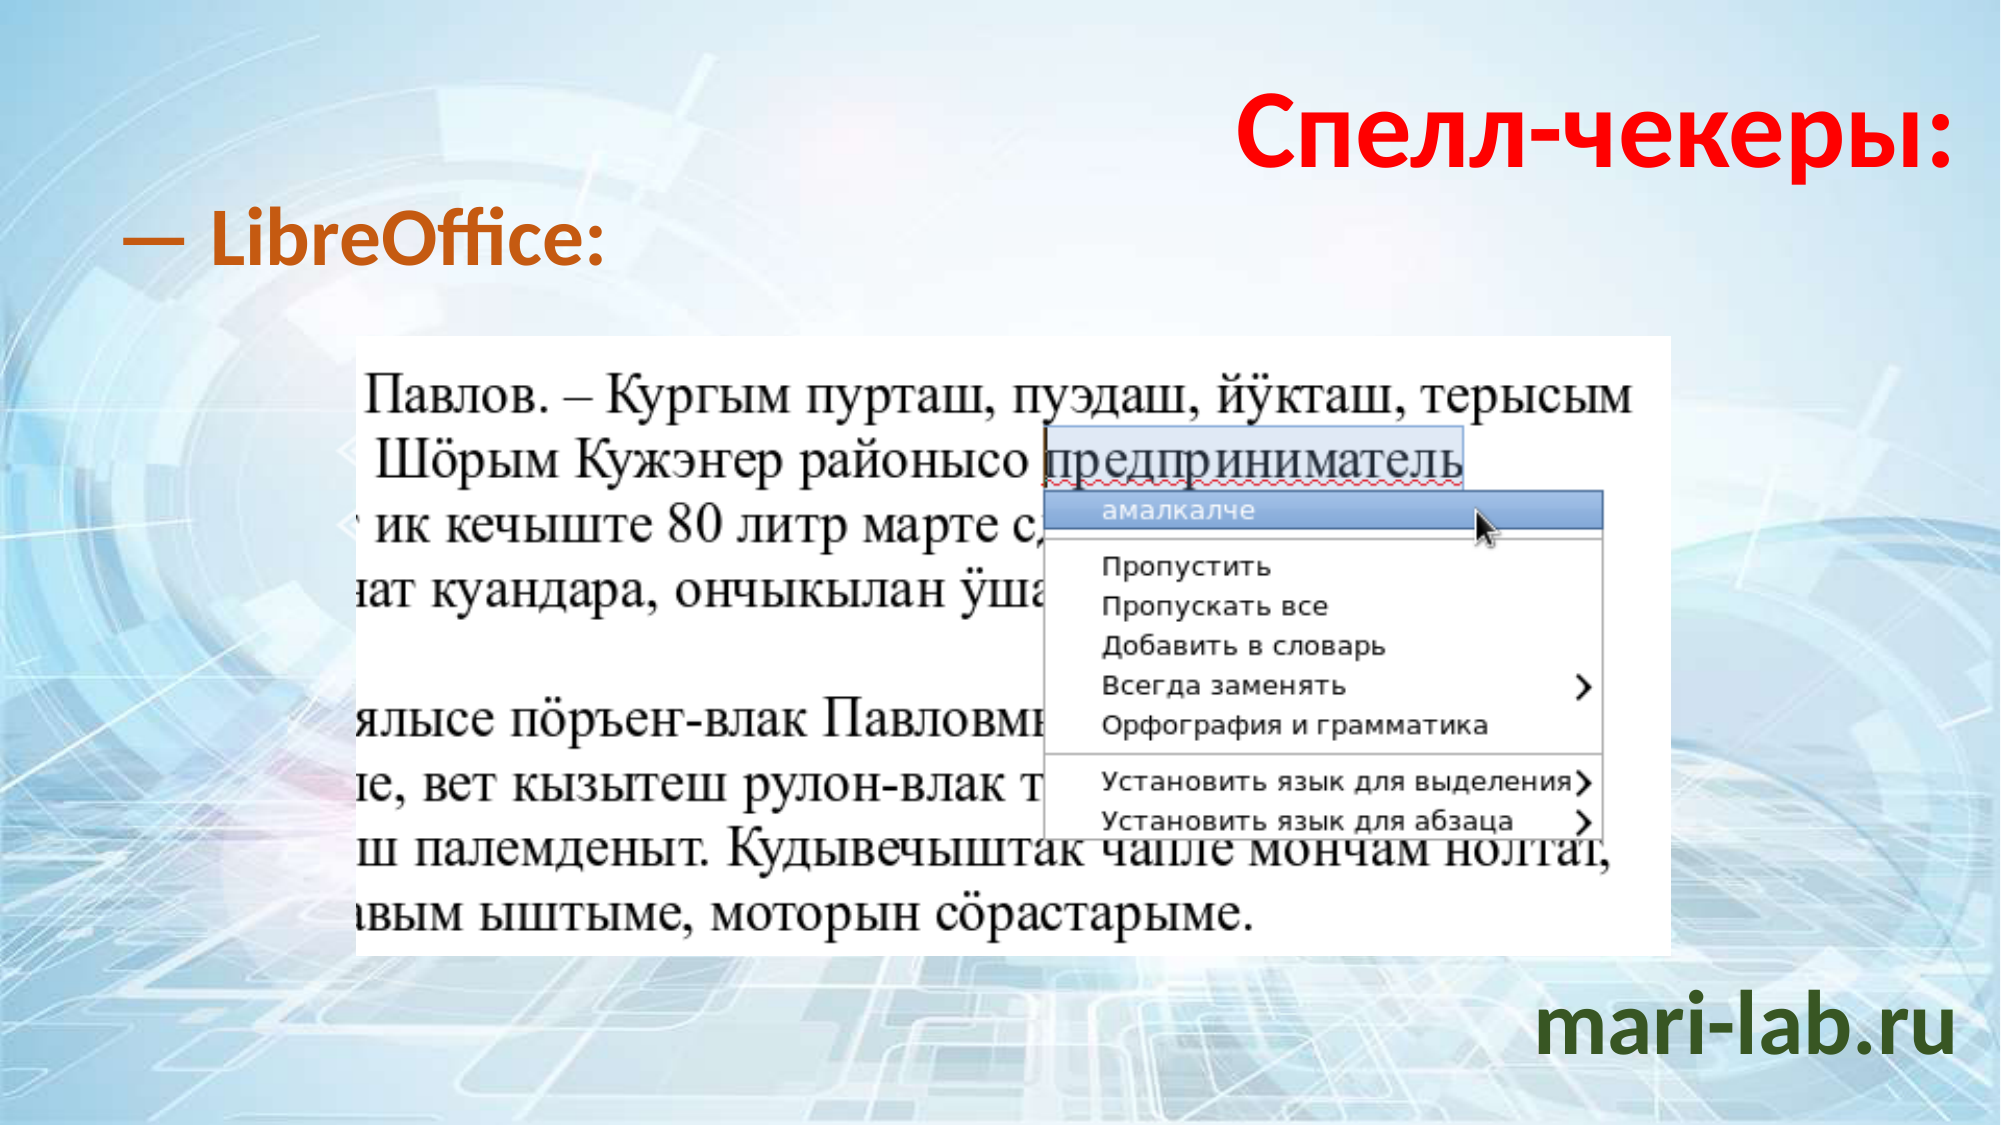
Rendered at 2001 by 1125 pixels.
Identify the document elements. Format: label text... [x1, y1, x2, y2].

text_box — LibreOffice: [101, 174, 641, 290]
text_box Спелл-чекеры: [1197, 47, 1996, 197]
text_box mari-lab.ru [1518, 955, 1979, 1081]
picture [0, 0, 2001, 1125]
